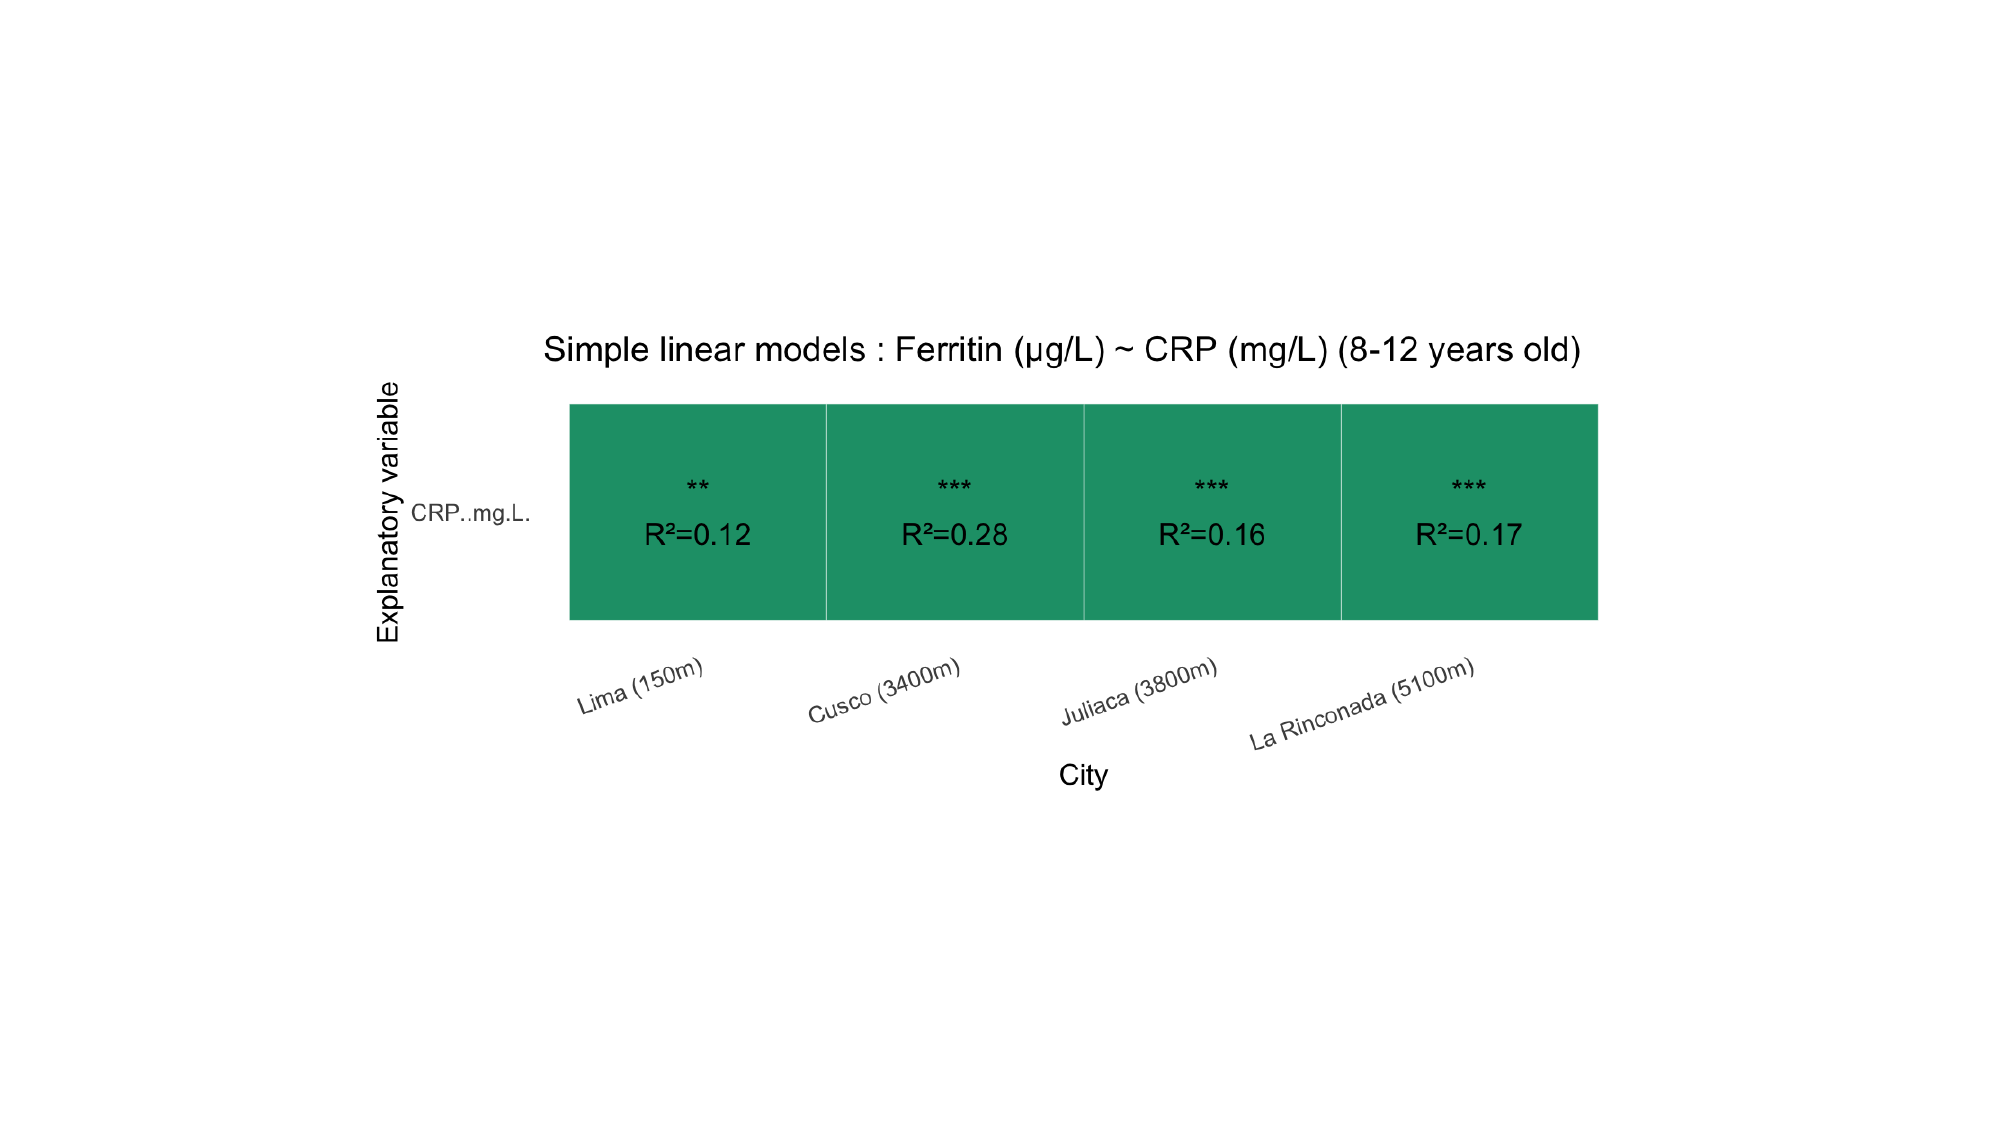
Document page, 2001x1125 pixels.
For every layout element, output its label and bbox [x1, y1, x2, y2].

picture [361, 321, 1638, 804]
